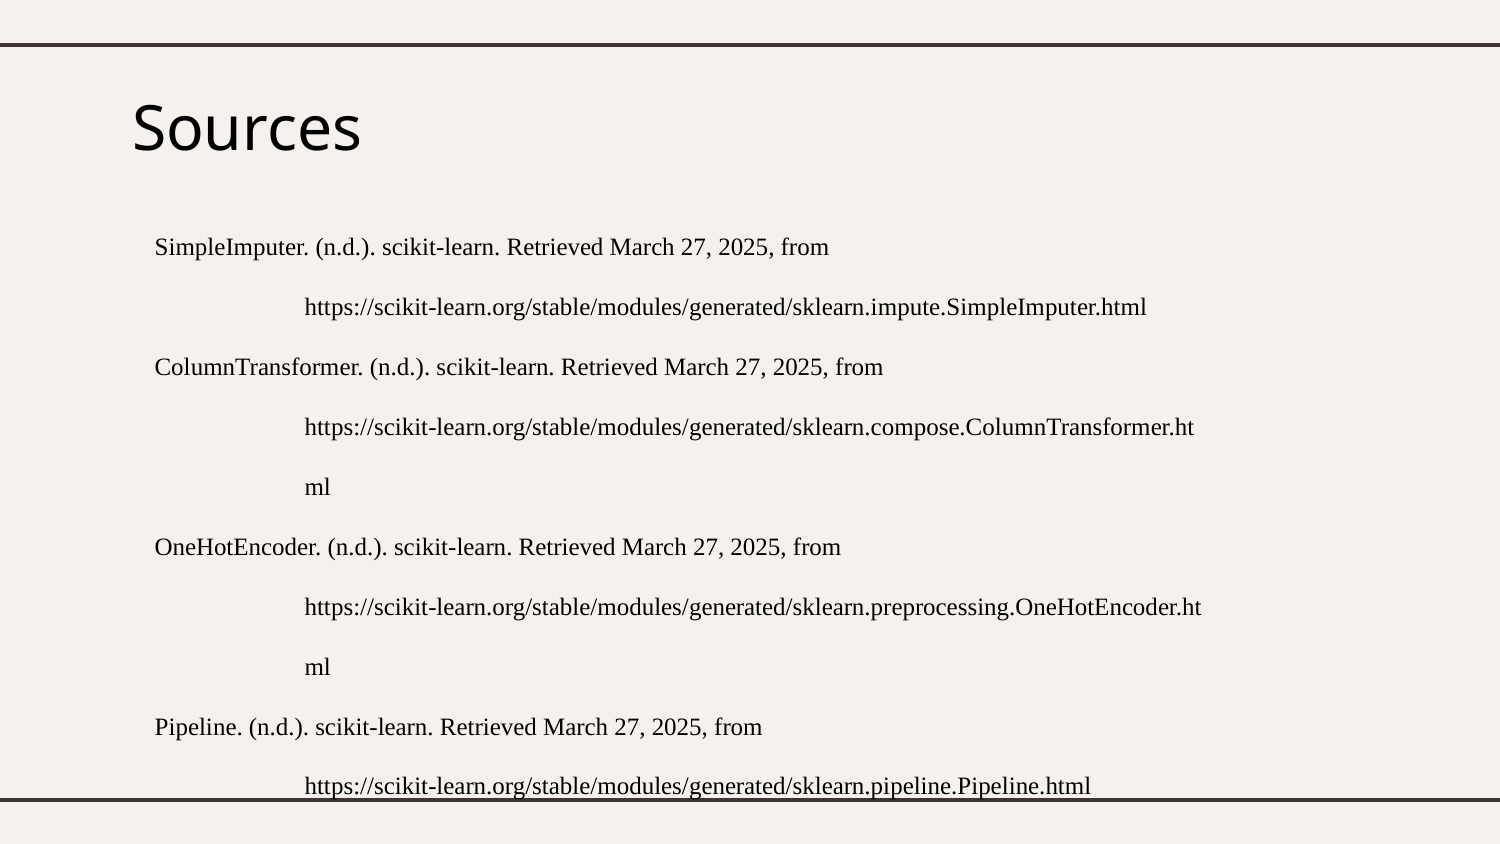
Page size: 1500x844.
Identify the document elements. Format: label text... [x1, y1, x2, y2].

title Sources [116, 72, 1049, 167]
subtitle SimpleImputer. (n.d.). scikit-learn. Retrieved March 27, 2025, from https://scikit-learn.org/stable/modules/generated/sklearn.impute.SimpleImputer.html ColumnTransformer. (n.d.). scikit-learn. Retrieved March 27, 2025, from https://scikit-learn.org/stable/modules/generated/sklearn.compose.ColumnTransformer.ht ml OneHotEncoder. (n.d.). scikit-learn. Retrieved March 27, 2025, from https://scikit-learn.org/stable/modules/generated/sklearn.preprocessing.OneHotEncoder.ht ml Pipeline. (n.d.). scikit-learn. Retrieved March 27, 2025, from https://scikit-learn.org/stable/modules/generated/sklearn.pipeline.Pipeline.html [139, 185, 1500, 577]
